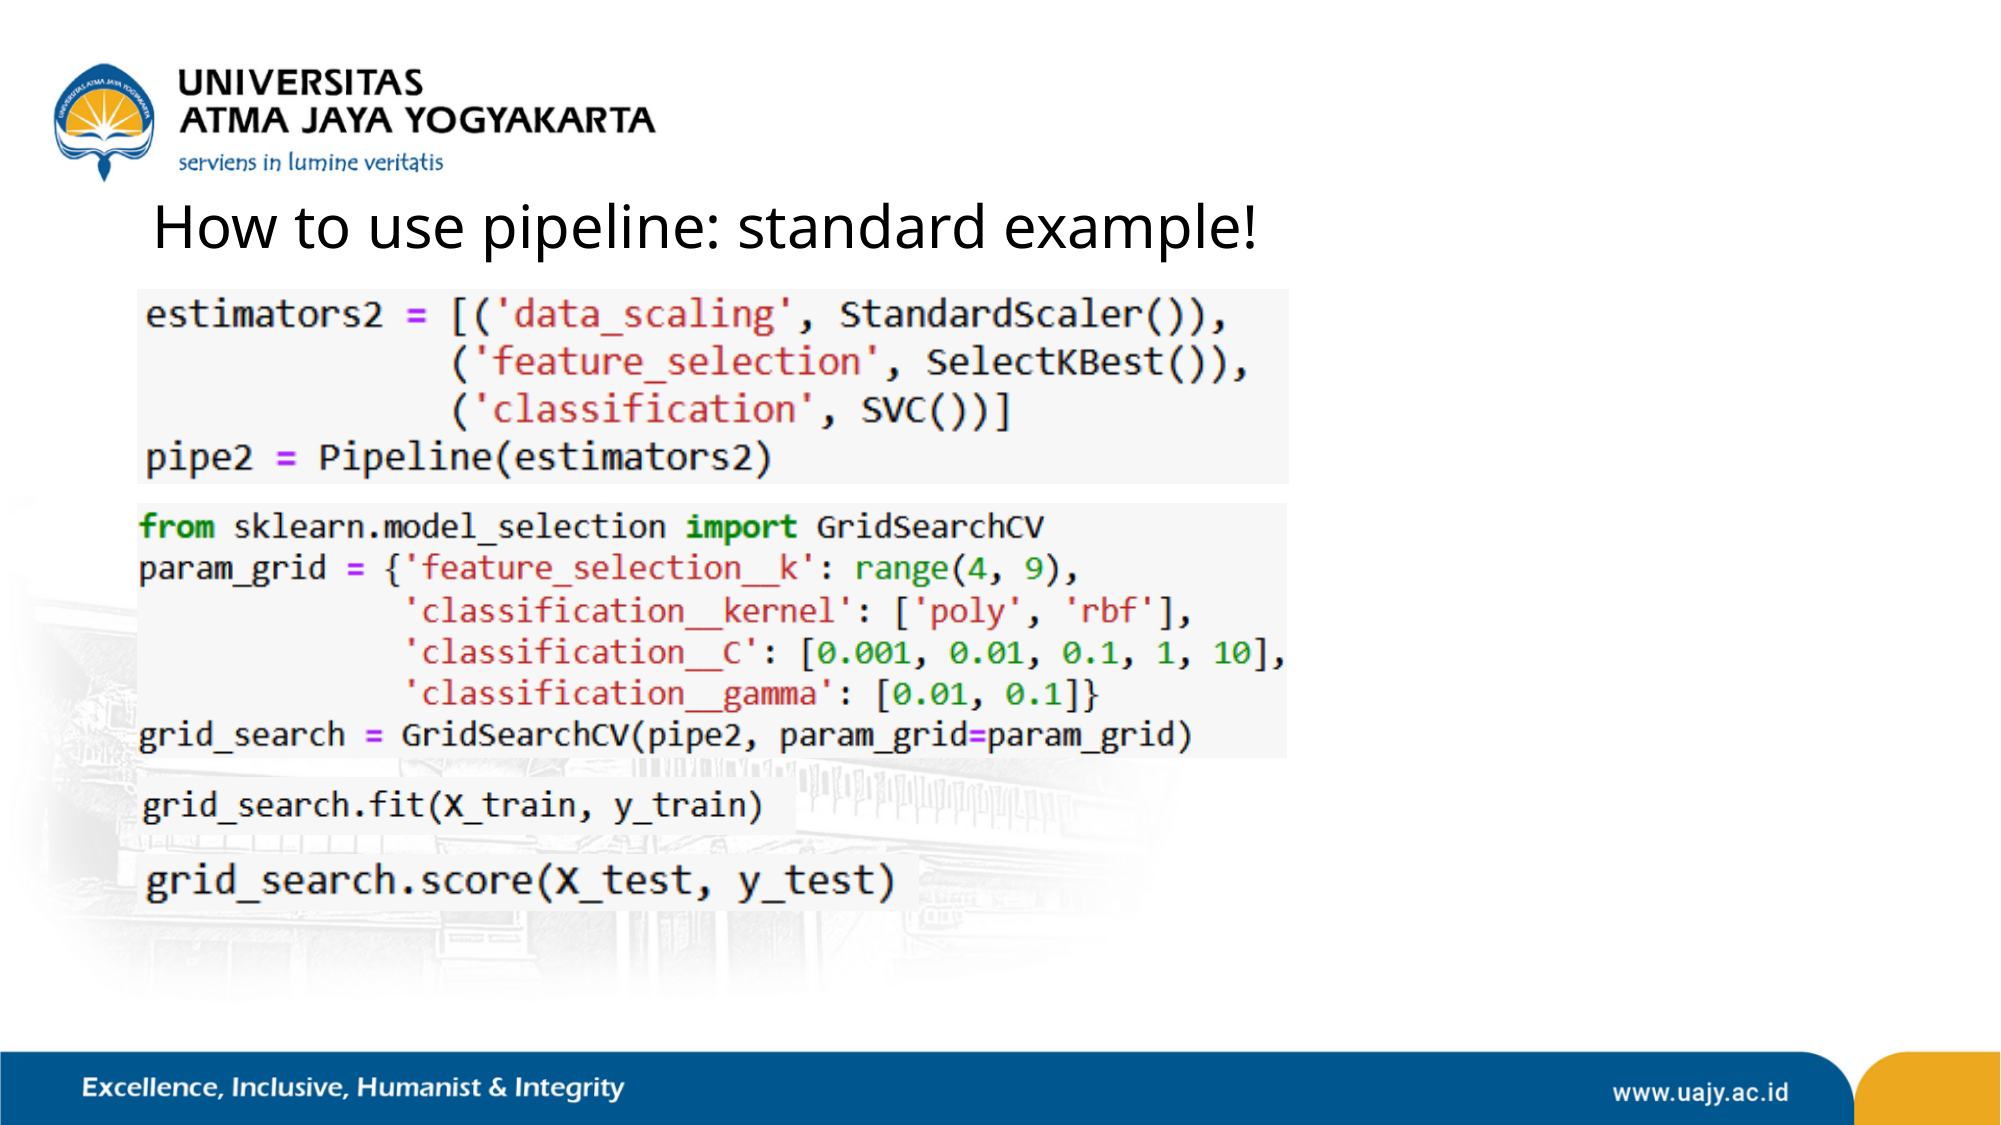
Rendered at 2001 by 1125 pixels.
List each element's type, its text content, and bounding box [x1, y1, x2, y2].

title How to use pipeline: standard example! [137, 189, 1863, 271]
picture [0, 0, 2001, 1125]
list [137, 289, 1289, 484]
